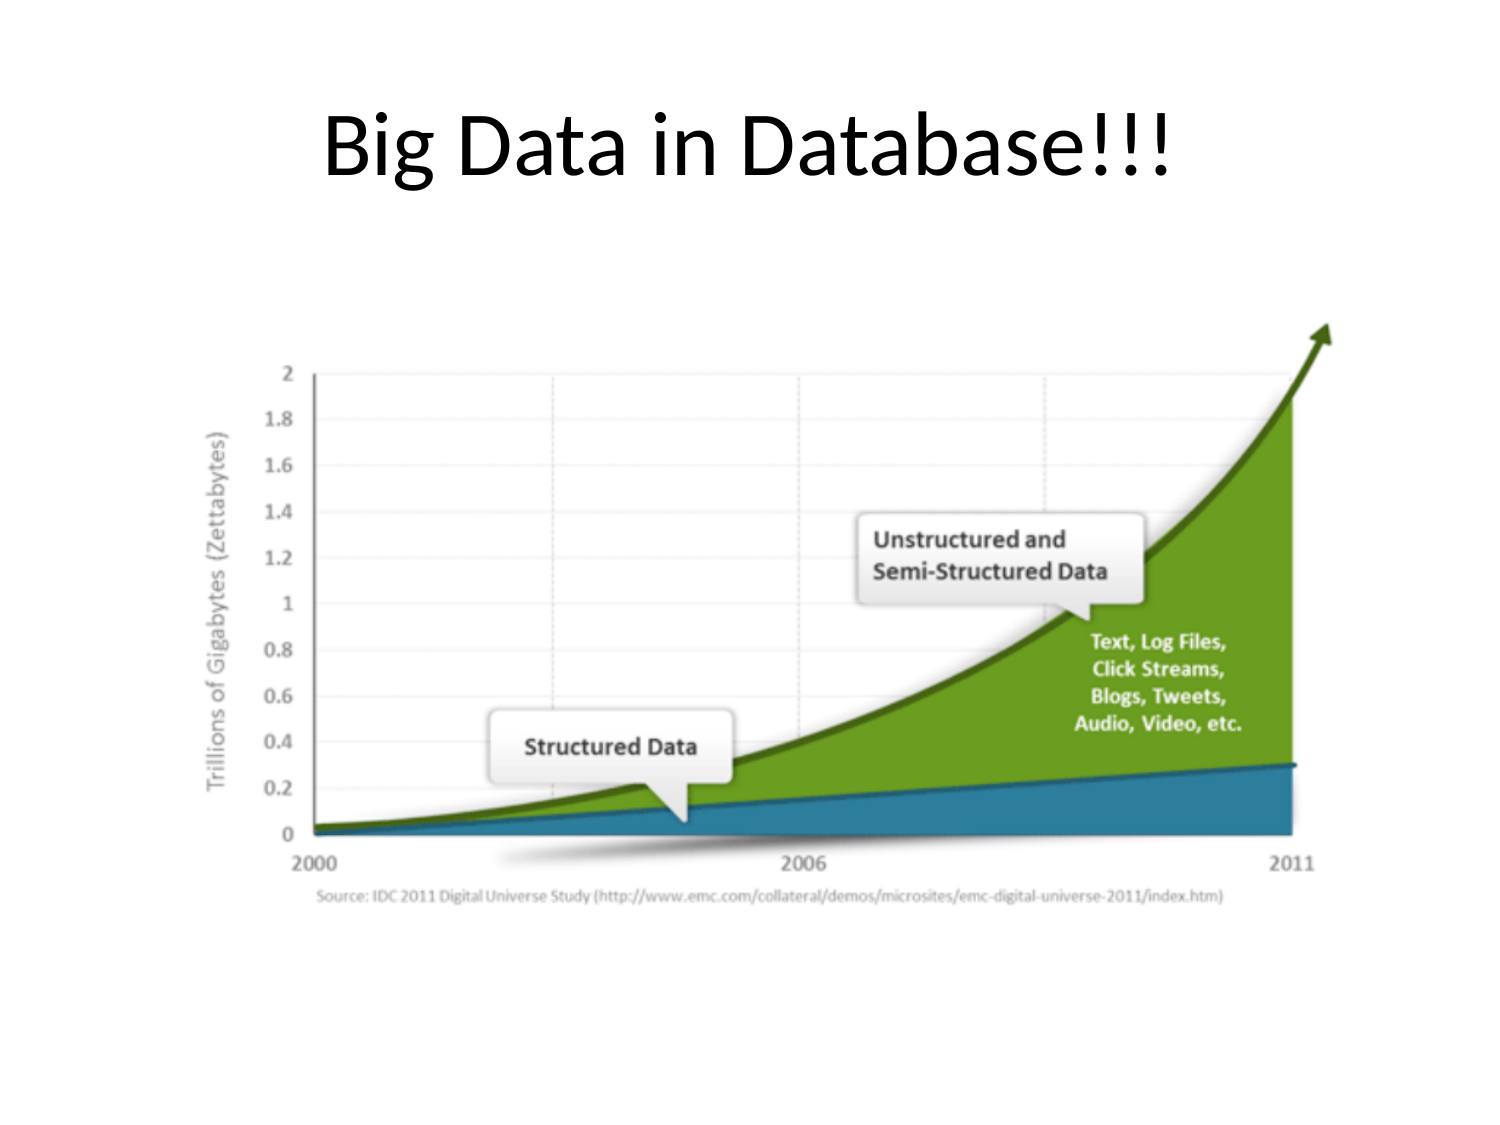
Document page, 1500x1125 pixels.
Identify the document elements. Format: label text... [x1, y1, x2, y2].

title Big Data in Database!!! [75, 45, 1425, 233]
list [150, 287, 1363, 966]
